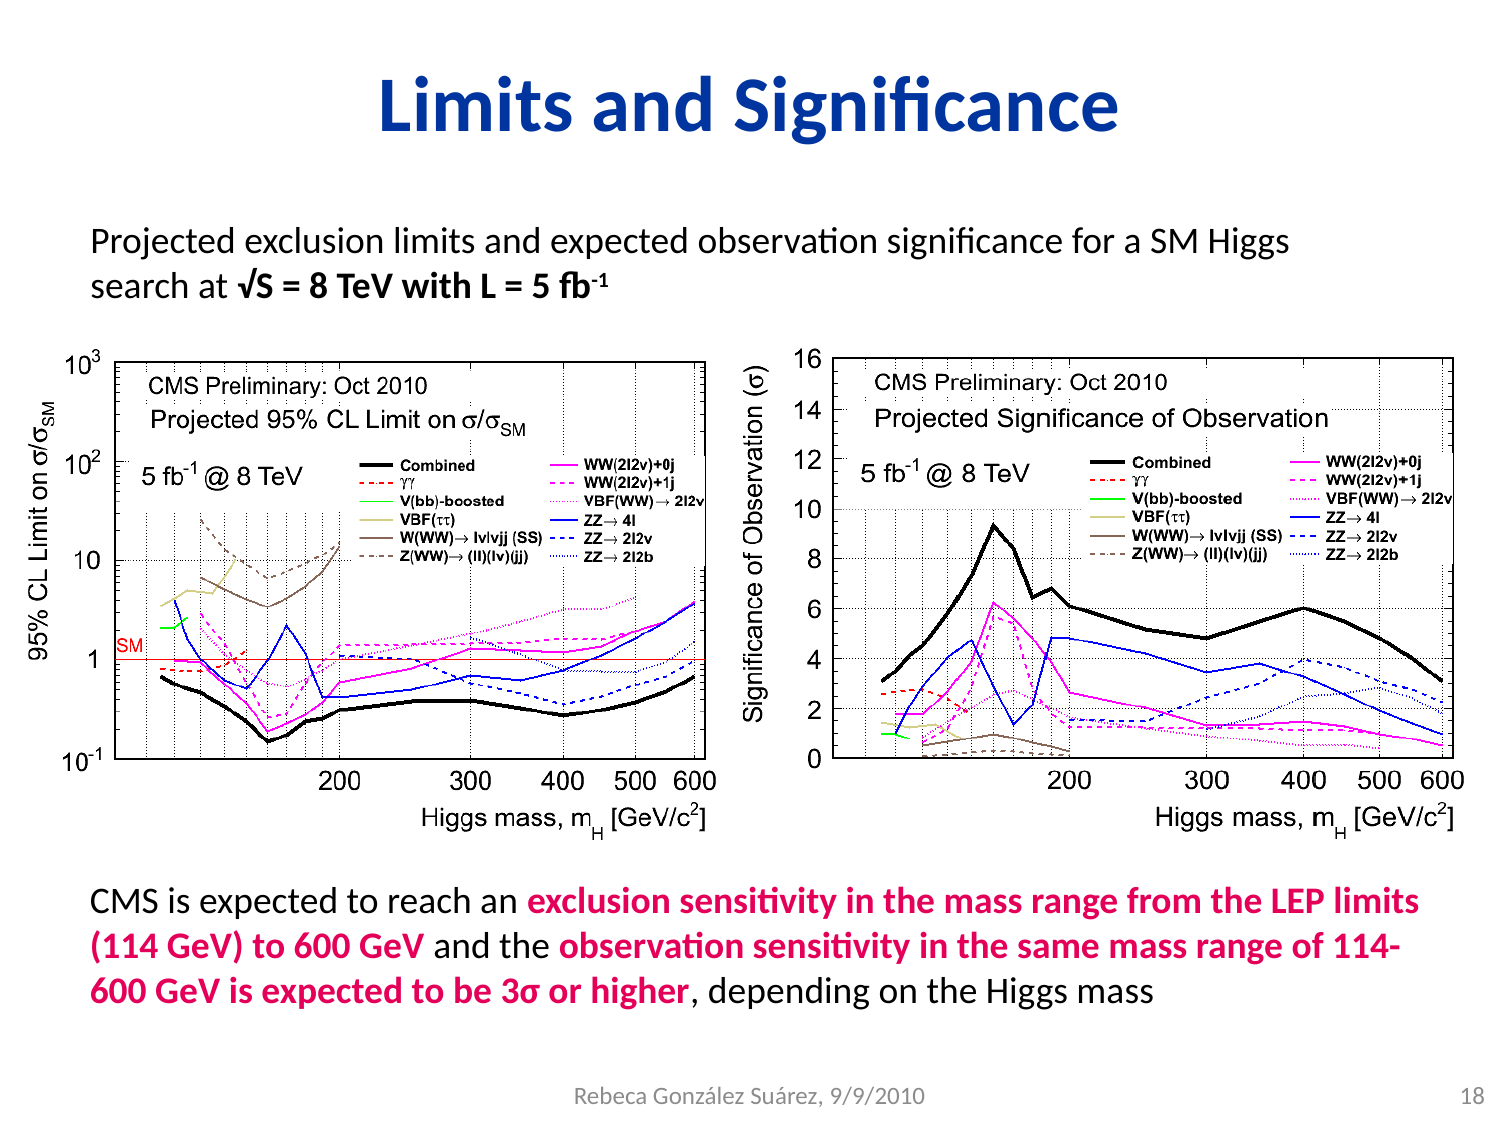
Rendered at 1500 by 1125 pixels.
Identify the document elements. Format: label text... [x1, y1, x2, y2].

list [0, 318, 826, 869]
picture [741, 314, 1474, 869]
footer Rebeca González Suárez, 9/9/2010 [0, 1065, 1149, 1125]
title Limits and Significance [75, 45, 1425, 156]
text_box Projected exclusion limits and expected observation significance for a SM Higgs search at √S = 8 TeV with L = 5 fb-1 [75, 208, 1338, 314]
slide_number 18 [1149, 1065, 1500, 1125]
text_box CMS is expected to reach an exclusion sensitivity in the mass range from the LEP limits (114 GeV) to 600 GeV and the observation sensitivity in the same mass range of 114-600 GeV is expected to be 3σ or higher, depending on the Higgs mass [75, 877, 1450, 1063]
